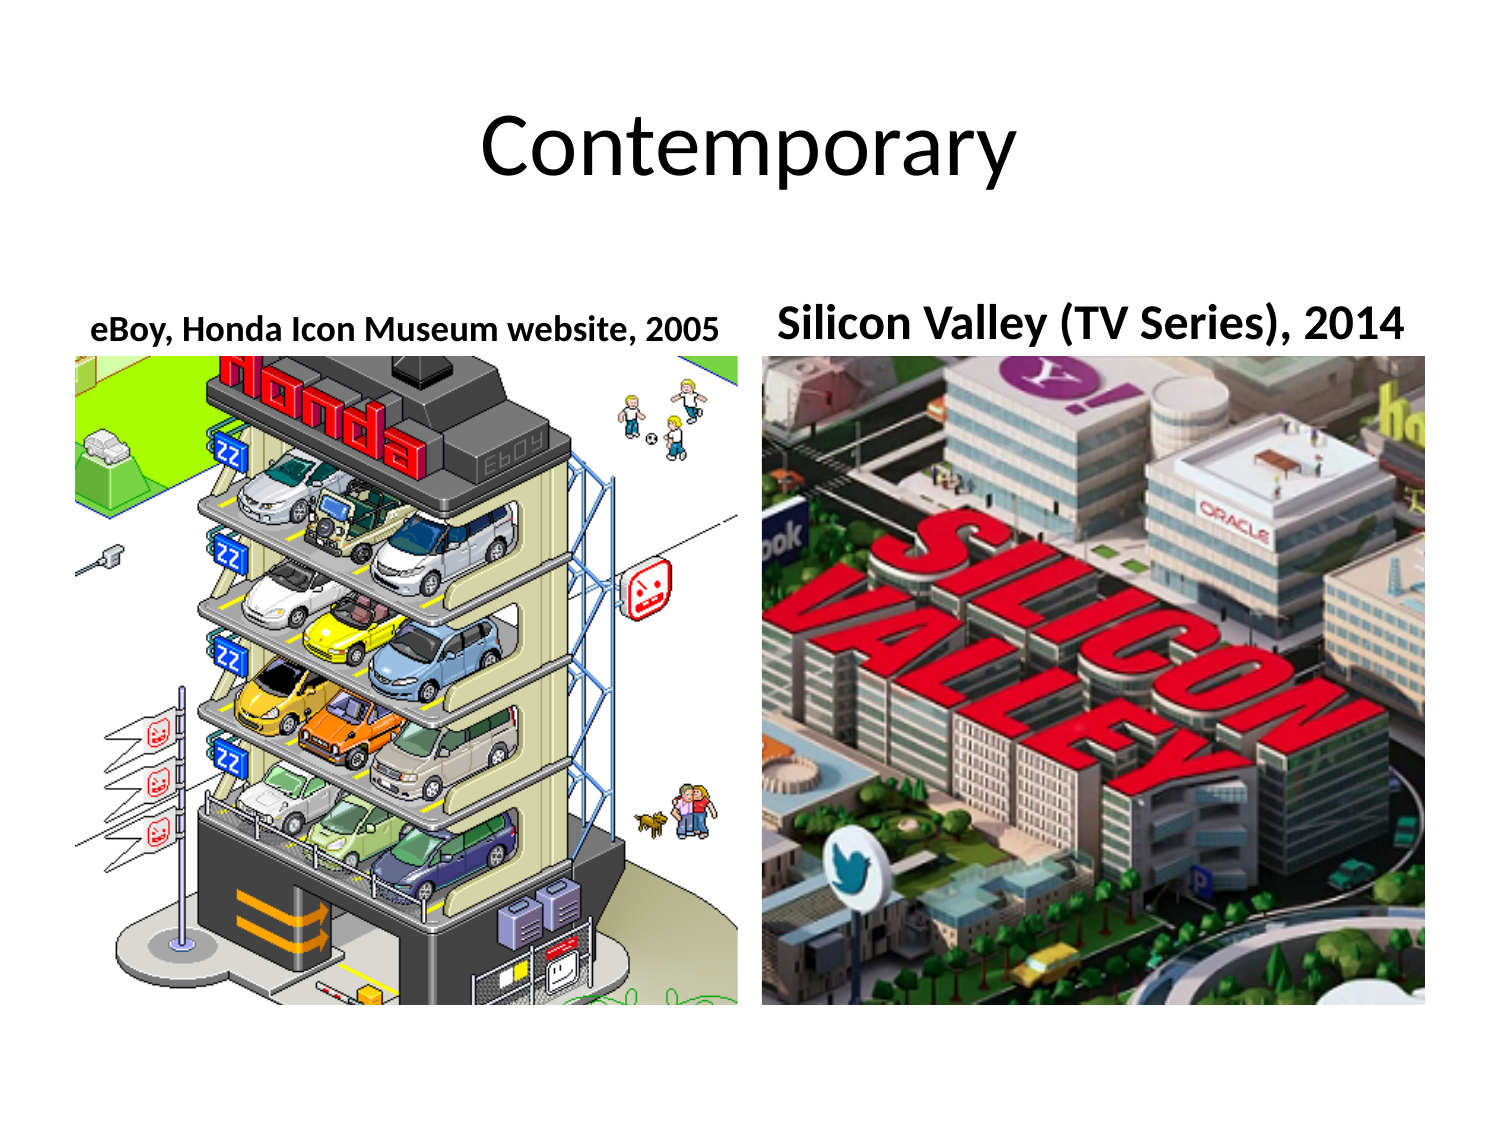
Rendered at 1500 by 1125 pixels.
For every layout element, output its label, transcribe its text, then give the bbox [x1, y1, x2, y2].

list Silicon Valley (TV Series), 2014 [761, 251, 1425, 356]
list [761, 356, 1426, 1006]
list eBoy, Honda Icon Museum website, 2005 [75, 251, 738, 356]
title Contemporary [75, 45, 1425, 233]
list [74, 356, 738, 1006]
